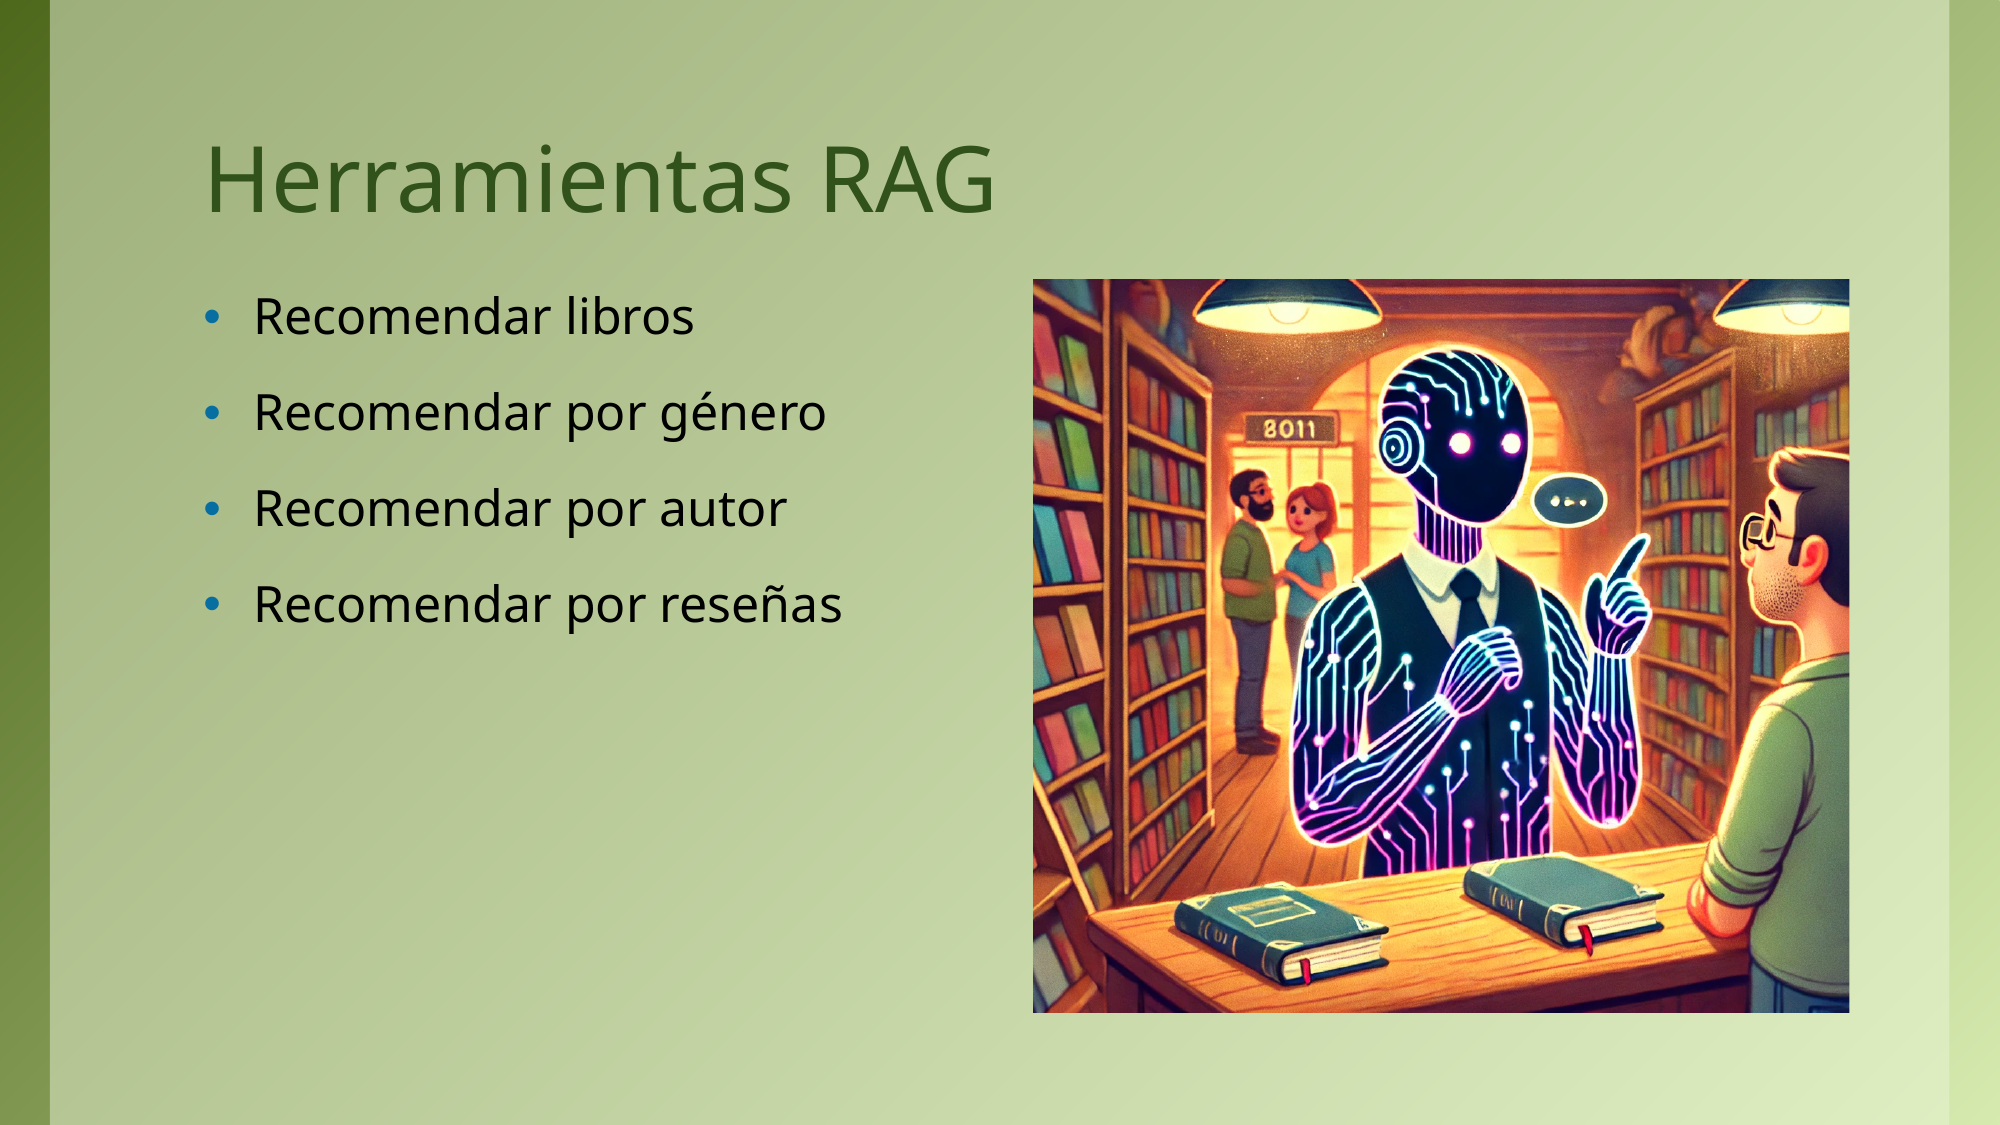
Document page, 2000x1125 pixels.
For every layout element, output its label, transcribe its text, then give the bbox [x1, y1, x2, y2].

list Recomendar libros Recomendar por género Recomendar por autor Recomendar por reseñas [183, 279, 1000, 1013]
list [1033, 279, 1850, 1013]
title Herramientas RAG [183, 12, 1850, 242]
